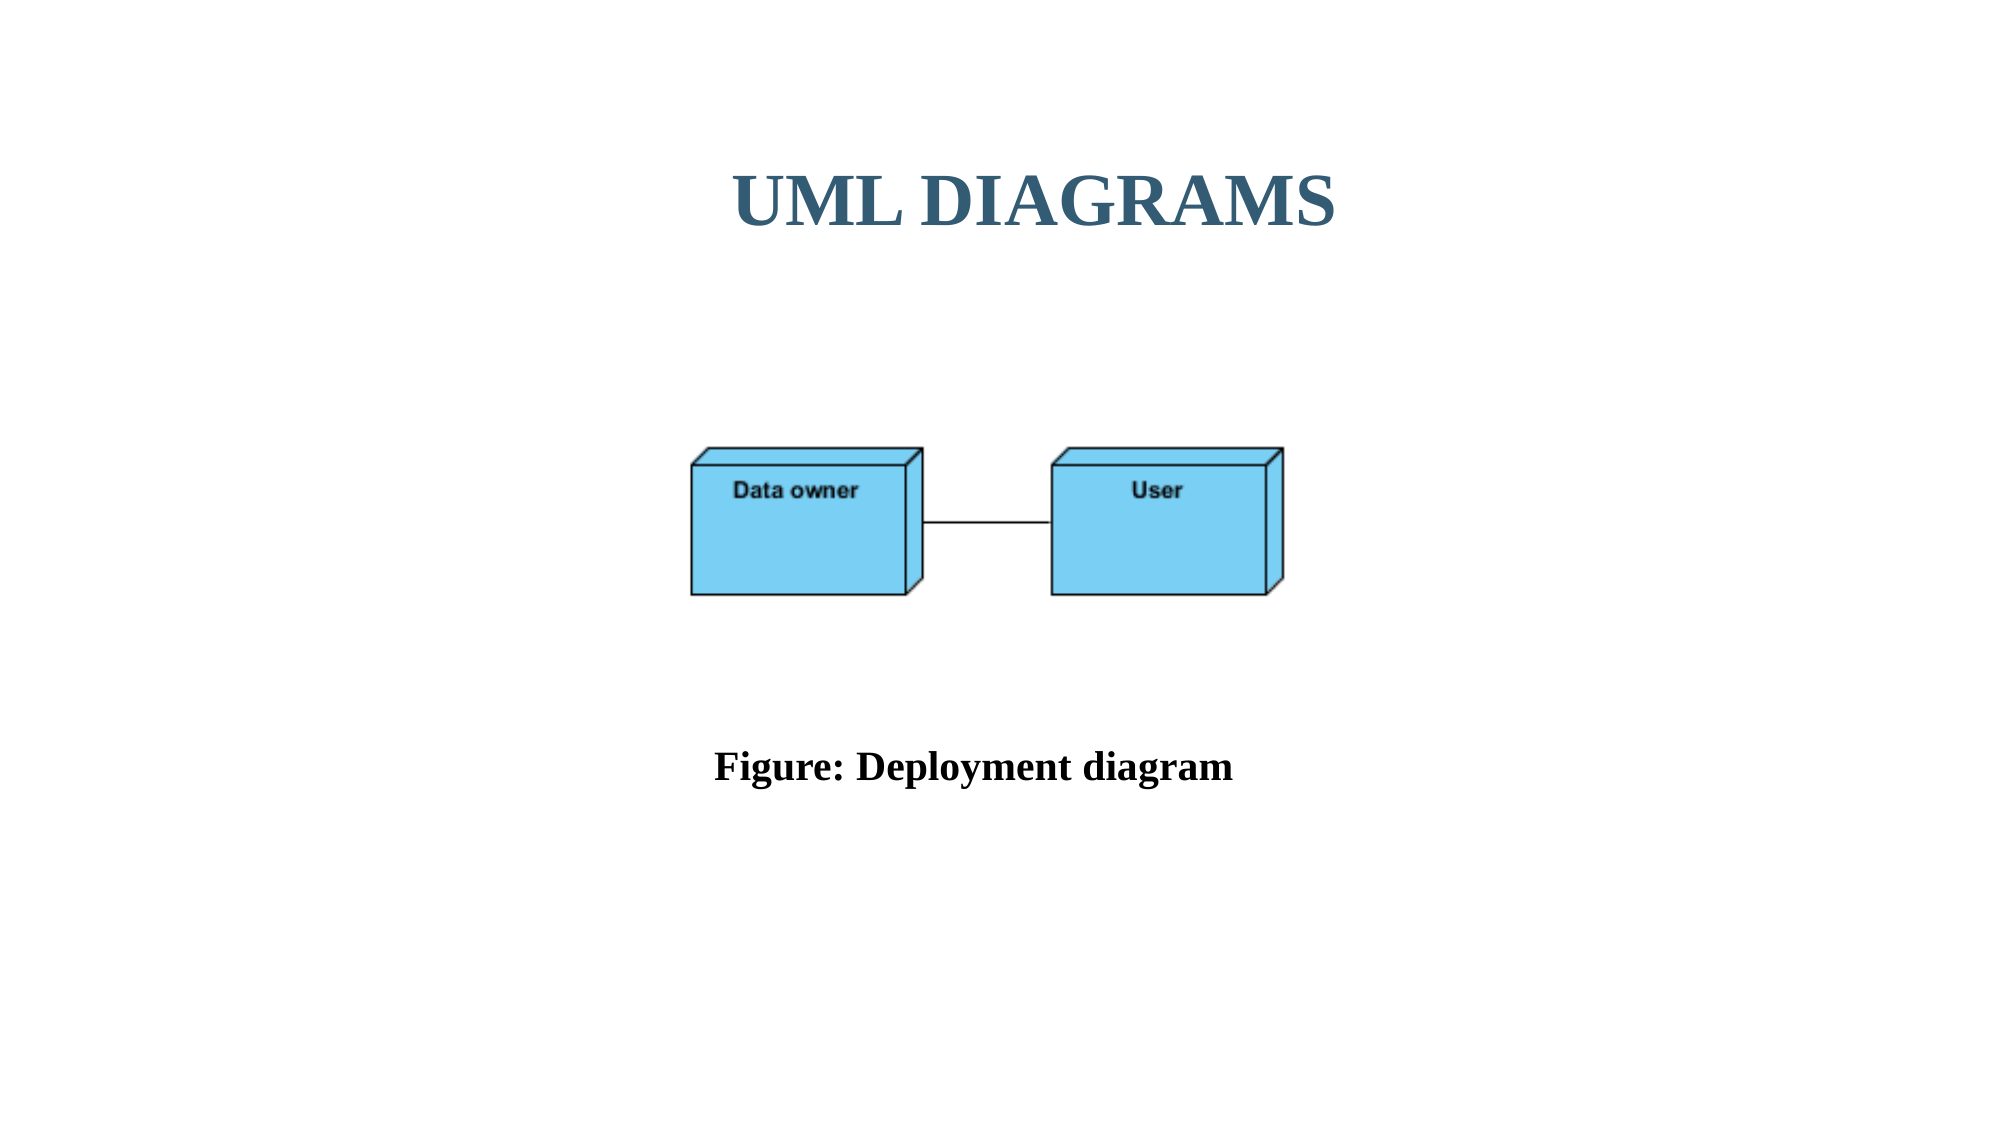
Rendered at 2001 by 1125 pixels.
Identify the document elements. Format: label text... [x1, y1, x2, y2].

text_box Figure: Deployment diagram [672, 731, 1275, 796]
picture [672, 403, 1328, 627]
text_box UML DIAGRAMS [254, 80, 1665, 233]
